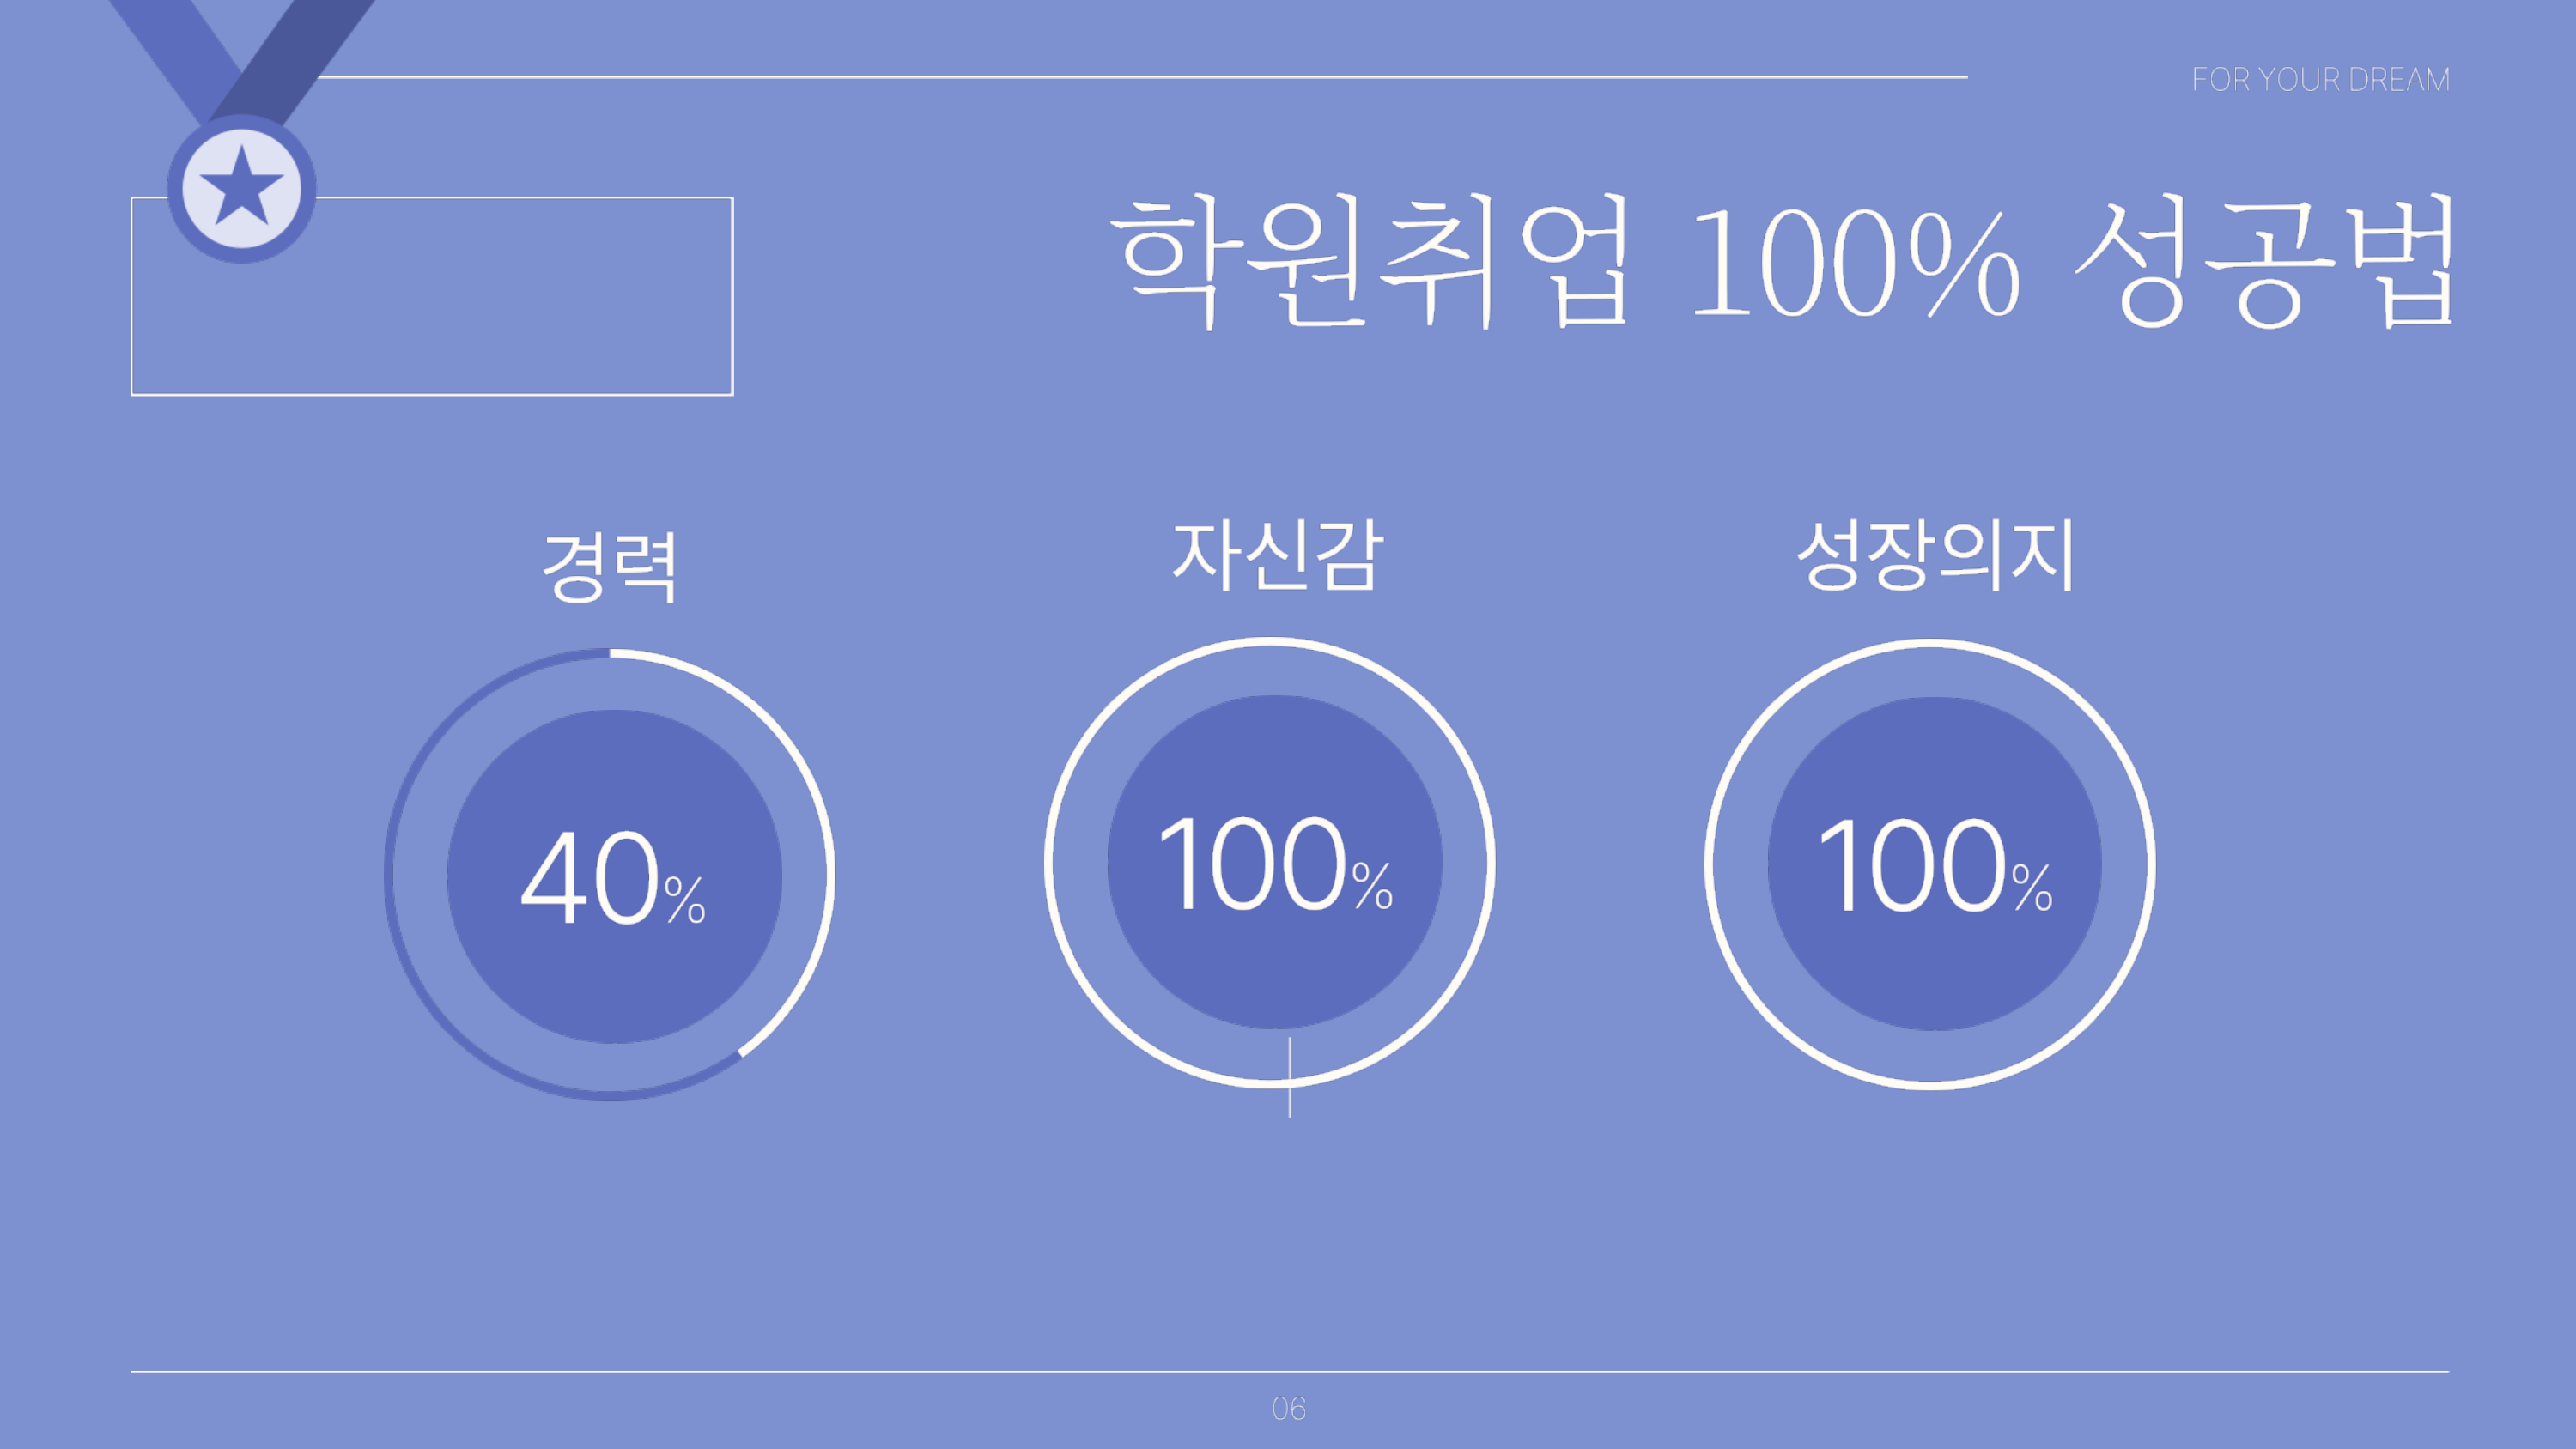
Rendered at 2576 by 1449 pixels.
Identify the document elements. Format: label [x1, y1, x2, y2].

picture [105, 0, 2576, 1132]
picture [130, 1366, 2450, 1449]
